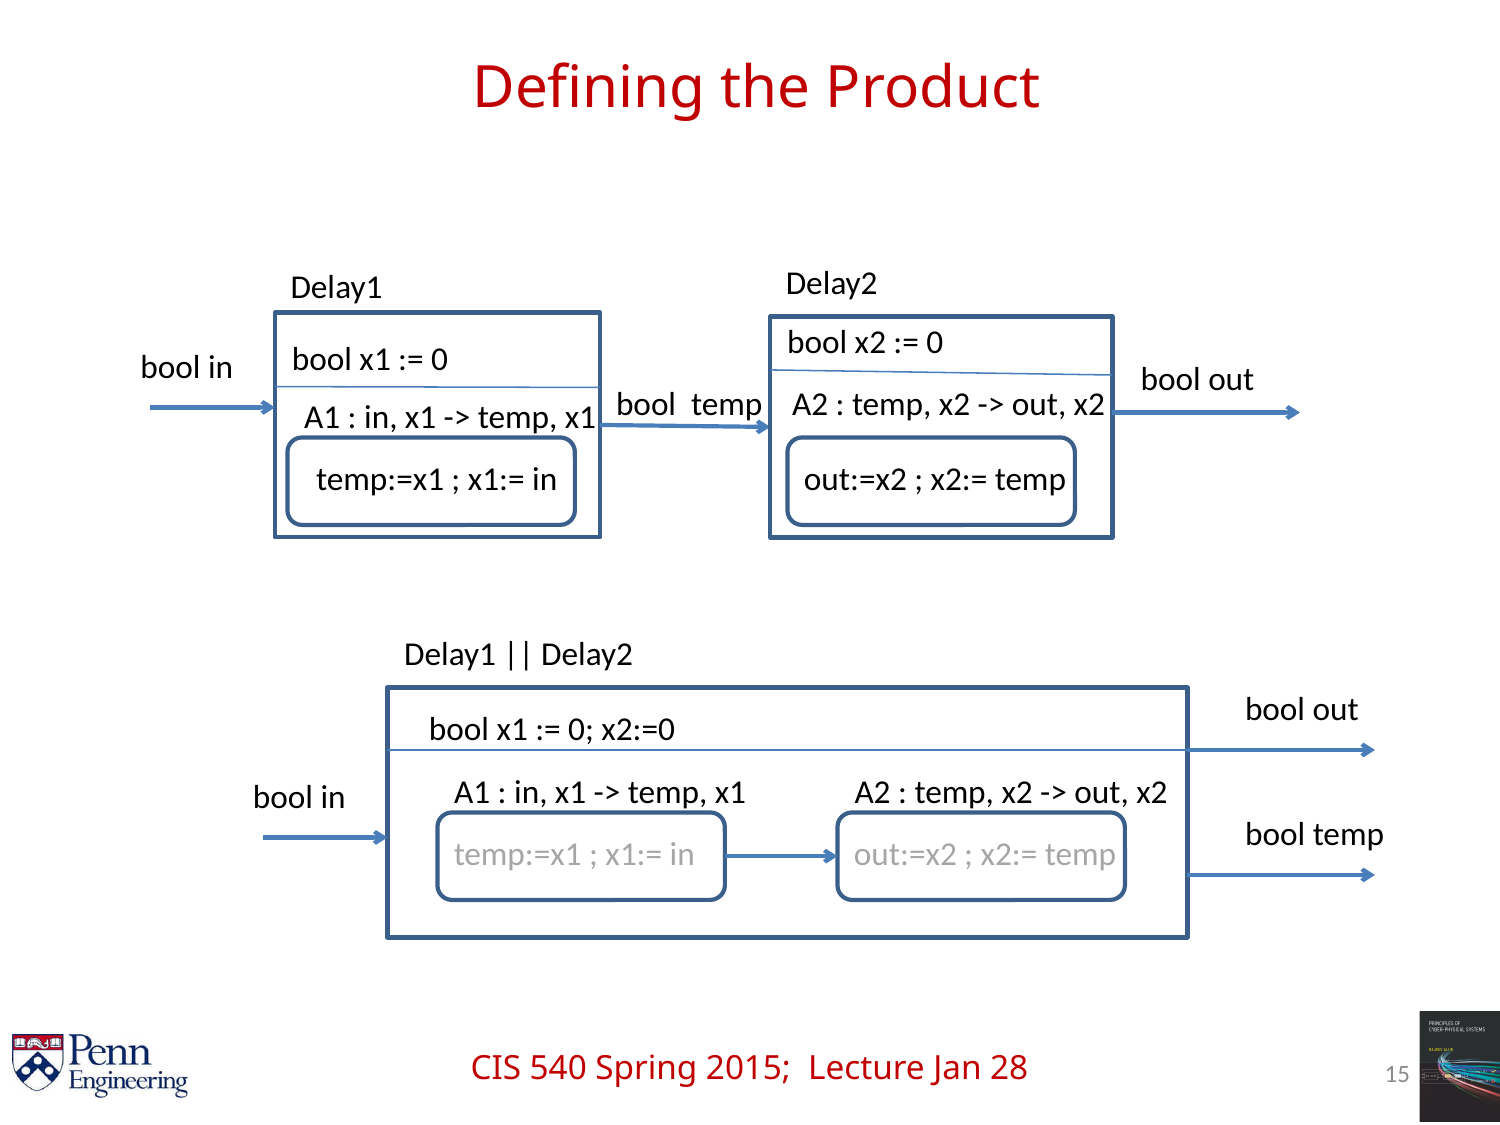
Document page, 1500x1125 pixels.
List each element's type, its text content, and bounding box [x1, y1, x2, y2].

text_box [0, 1007, 1500, 1125]
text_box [1187, 679, 1401, 876]
text_box Delay2 [771, 253, 893, 309]
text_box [437, 762, 764, 901]
text_box [785, 435, 1078, 528]
text_box bool in [125, 337, 249, 393]
text_box [285, 441, 577, 528]
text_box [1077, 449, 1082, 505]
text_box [769, 369, 1113, 376]
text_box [237, 767, 388, 838]
text_box A1 : in, x1 -> temp, x1 [289, 387, 612, 443]
text_box [273, 310, 602, 387]
text_box bool x1 := 0 [277, 329, 463, 385]
text_box Delay1 [275, 257, 398, 313]
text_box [837, 762, 1186, 901]
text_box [387, 763, 1188, 938]
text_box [387, 699, 1188, 756]
text_box bool x2 := 0 [772, 312, 959, 368]
text_box A2 : temp, x2 -> out, x2 [777, 374, 1121, 430]
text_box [599, 424, 771, 428]
text_box bool temp [601, 374, 768, 424]
text_box [273, 394, 602, 539]
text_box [387, 624, 1188, 699]
text_box [768, 314, 772, 369]
text_box [959, 314, 1115, 372]
title Defining the Product [112, 24, 1400, 143]
text_box bool out [1125, 349, 1270, 405]
text_box [768, 381, 1115, 540]
